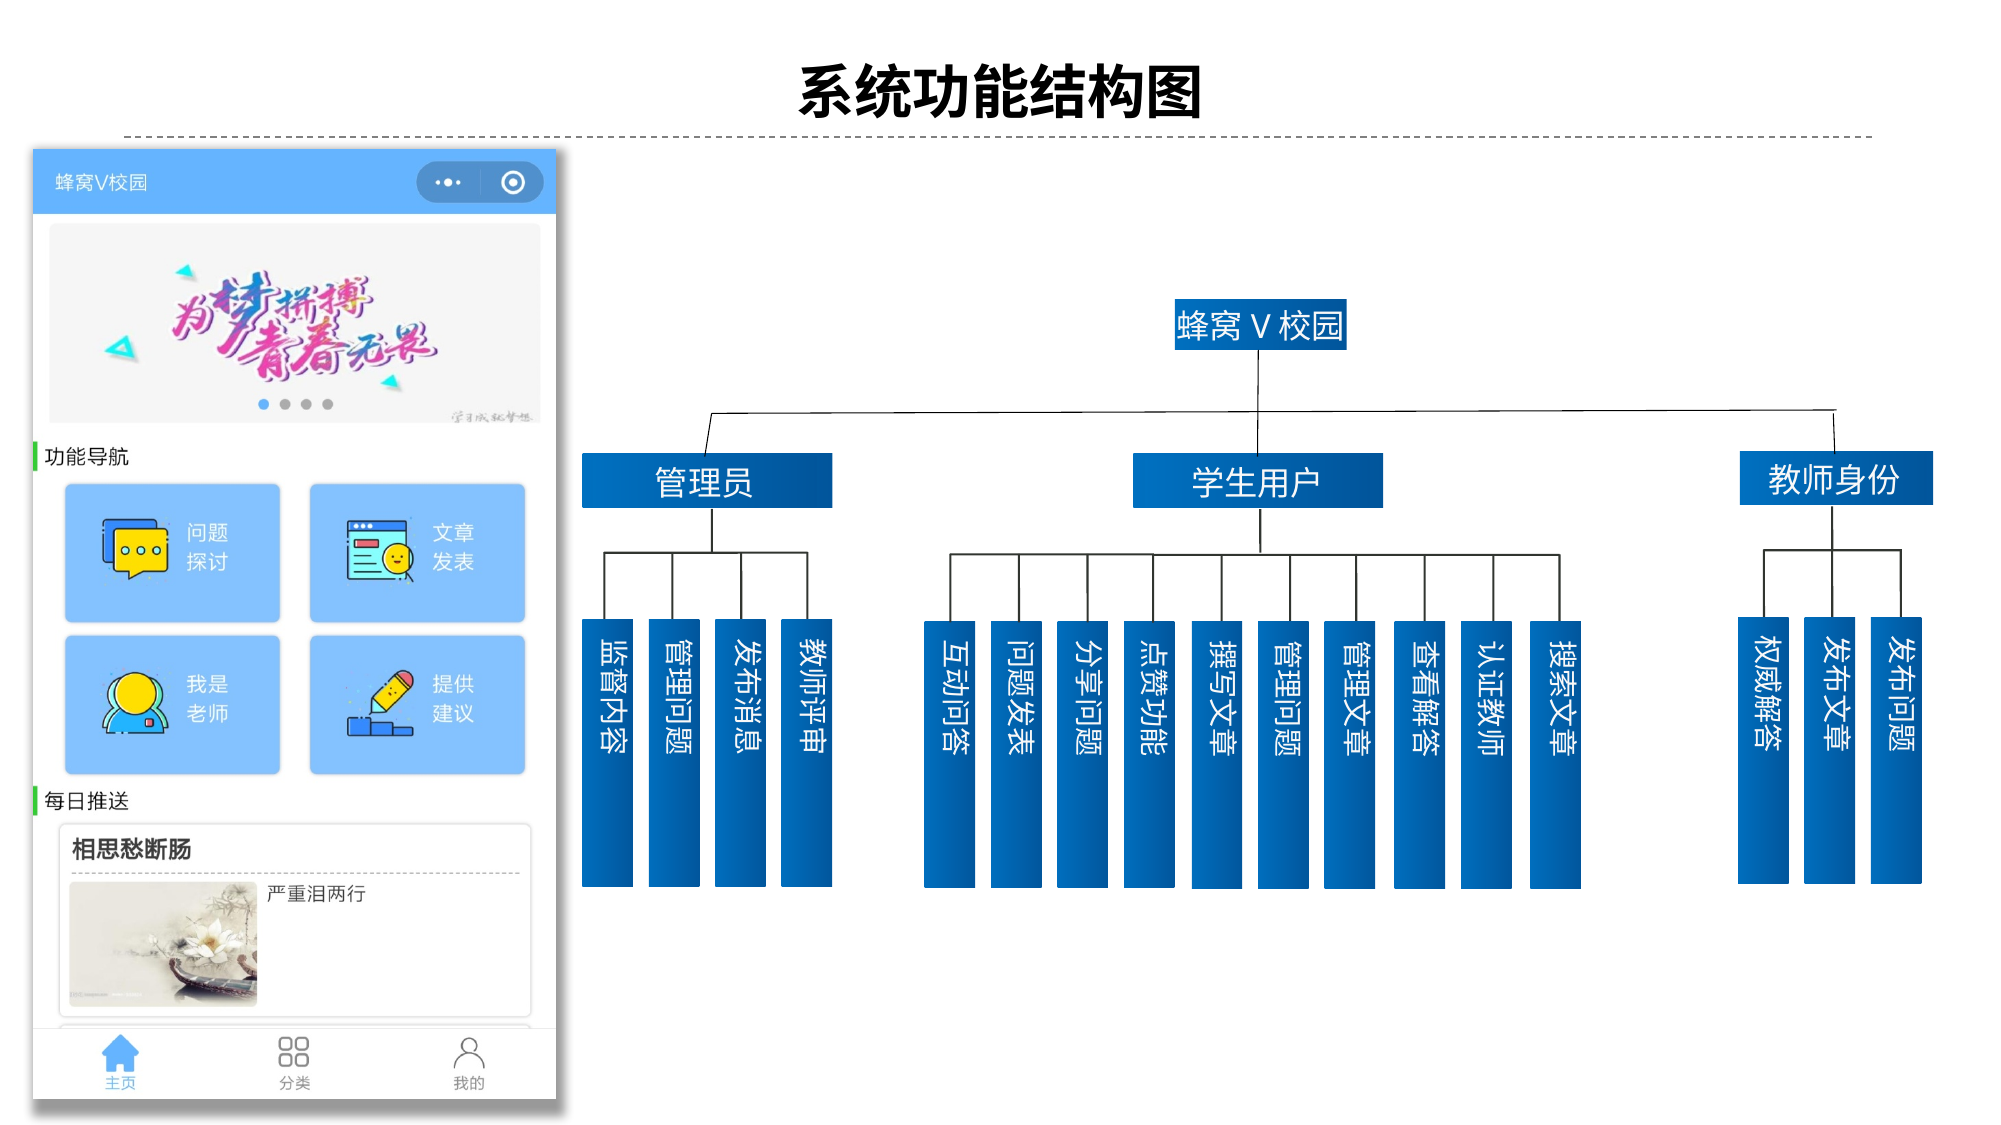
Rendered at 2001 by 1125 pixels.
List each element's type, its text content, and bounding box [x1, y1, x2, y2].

picture [33, 149, 556, 1099]
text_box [711, 409, 1837, 414]
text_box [577, 299, 1934, 889]
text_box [704, 413, 712, 457]
text_box 系统功能结构图 [586, 48, 1414, 133]
